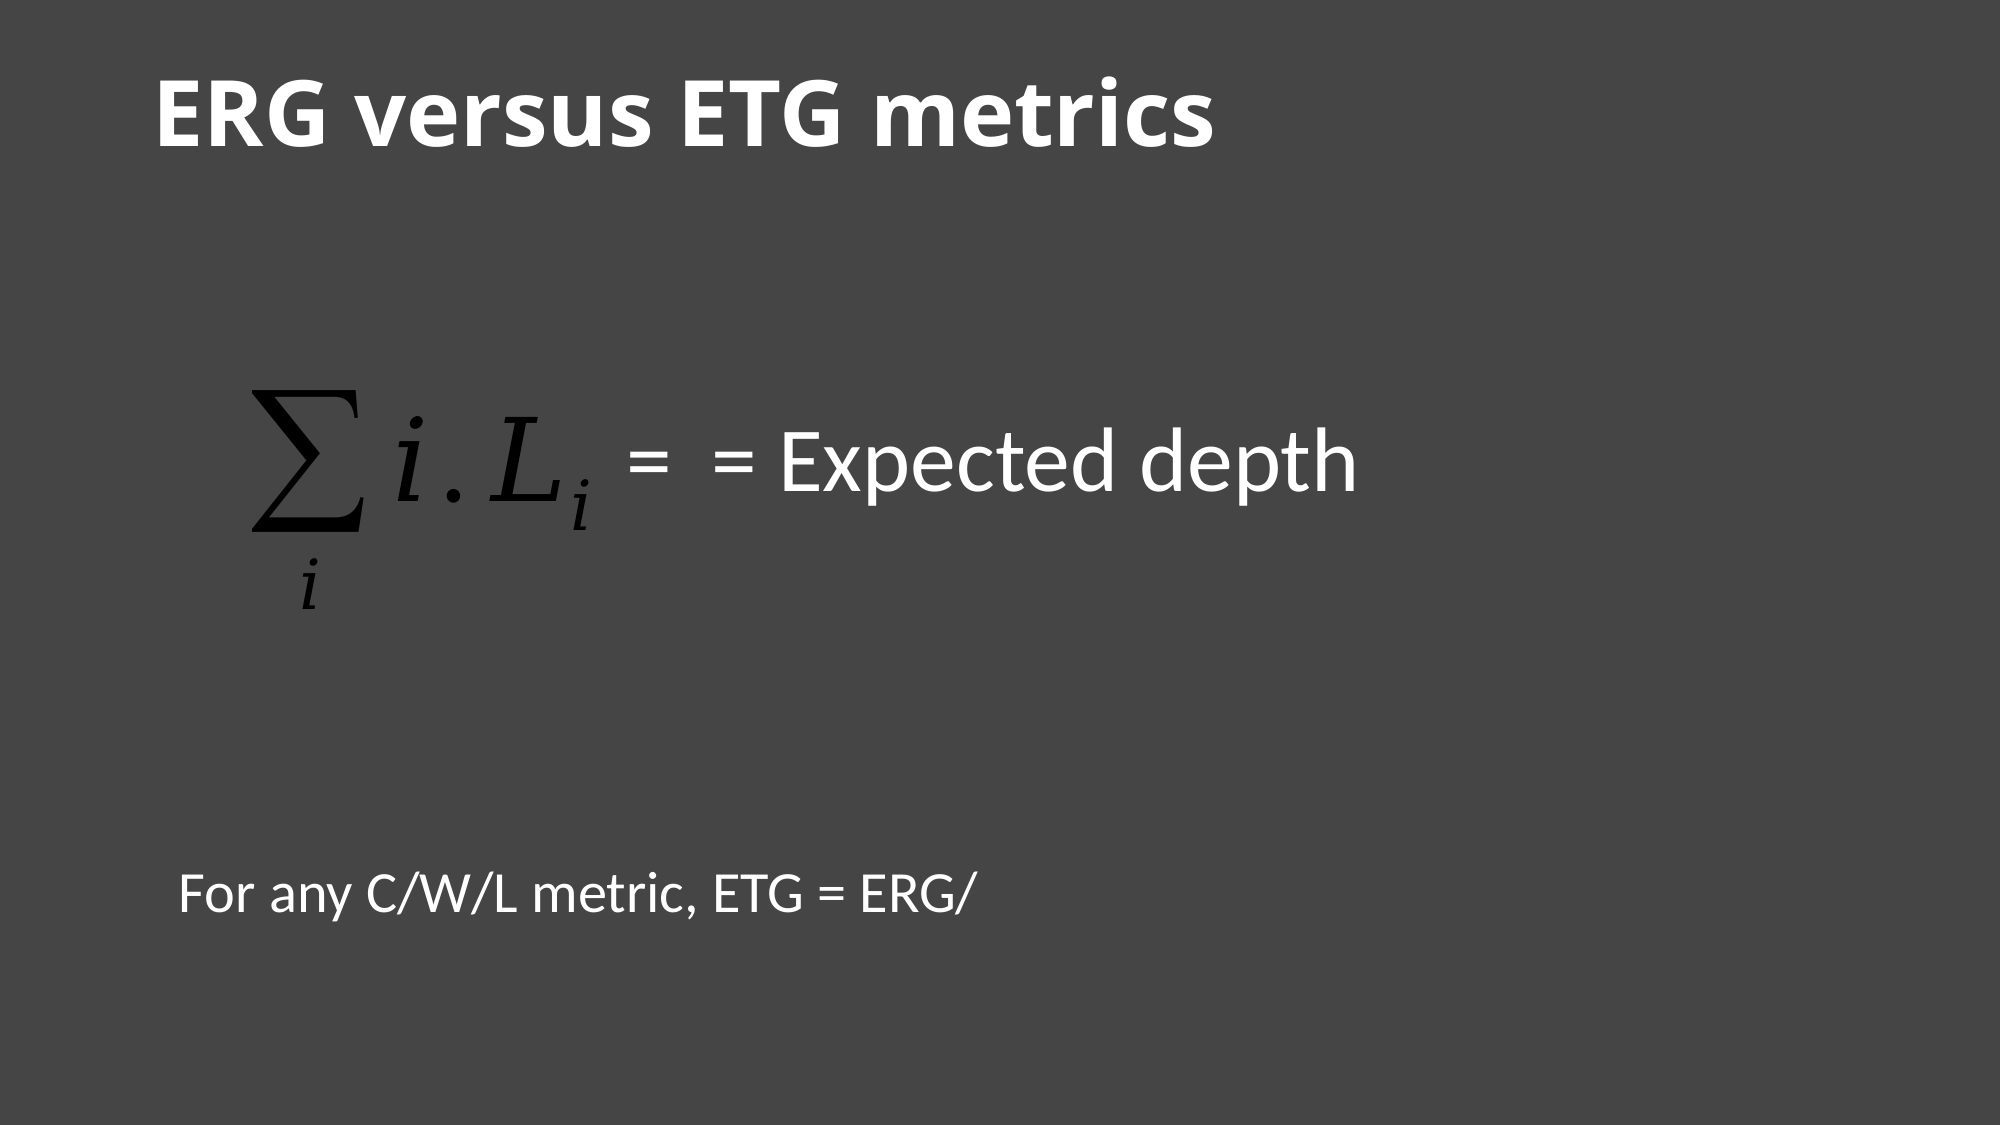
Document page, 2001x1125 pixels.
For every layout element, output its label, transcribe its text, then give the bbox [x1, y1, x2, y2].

text_box ERG versus ETG metrics [137, 59, 1863, 212]
